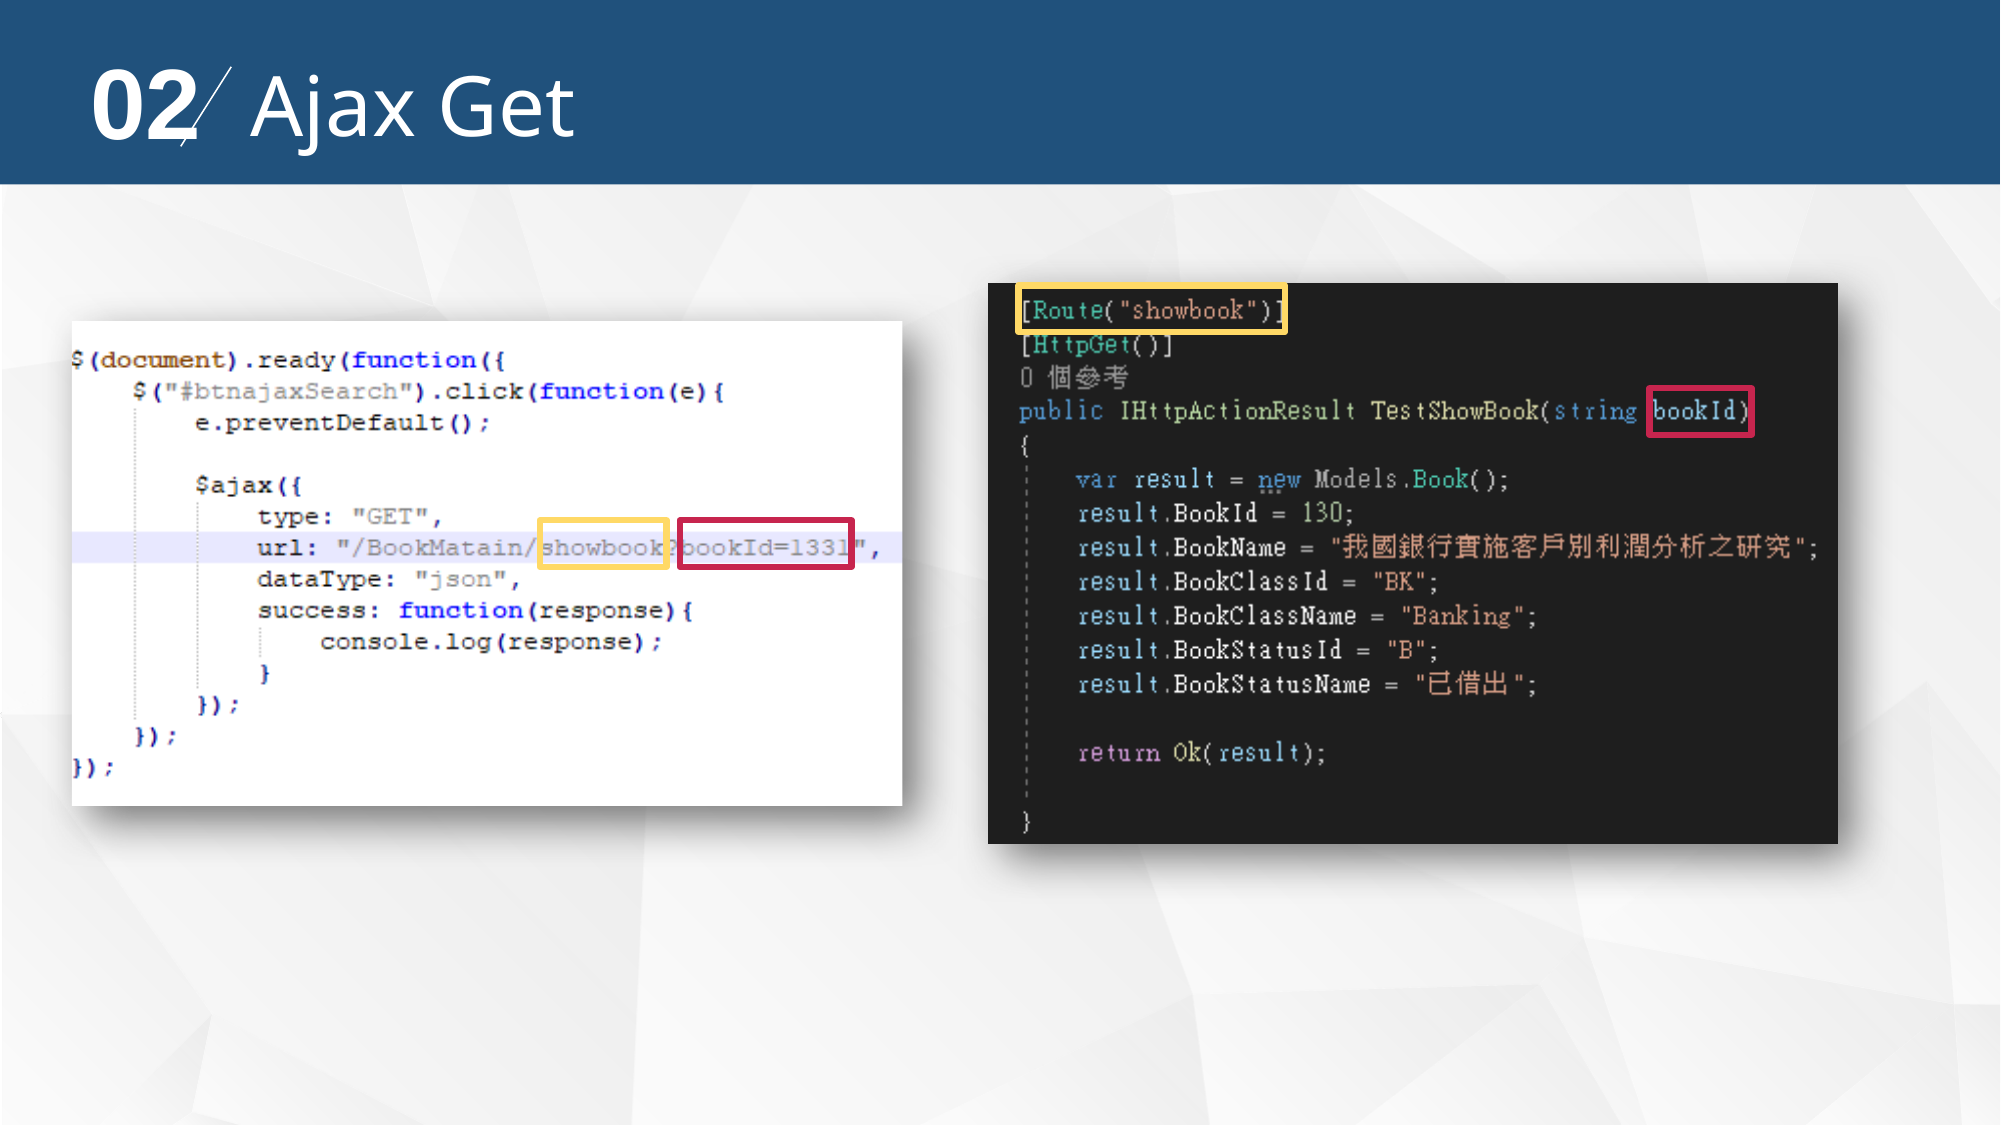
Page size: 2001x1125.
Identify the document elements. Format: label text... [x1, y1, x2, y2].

list 02 [75, 45, 218, 212]
picture [0, 0, 2001, 1125]
list Ajax Get [235, 57, 989, 139]
